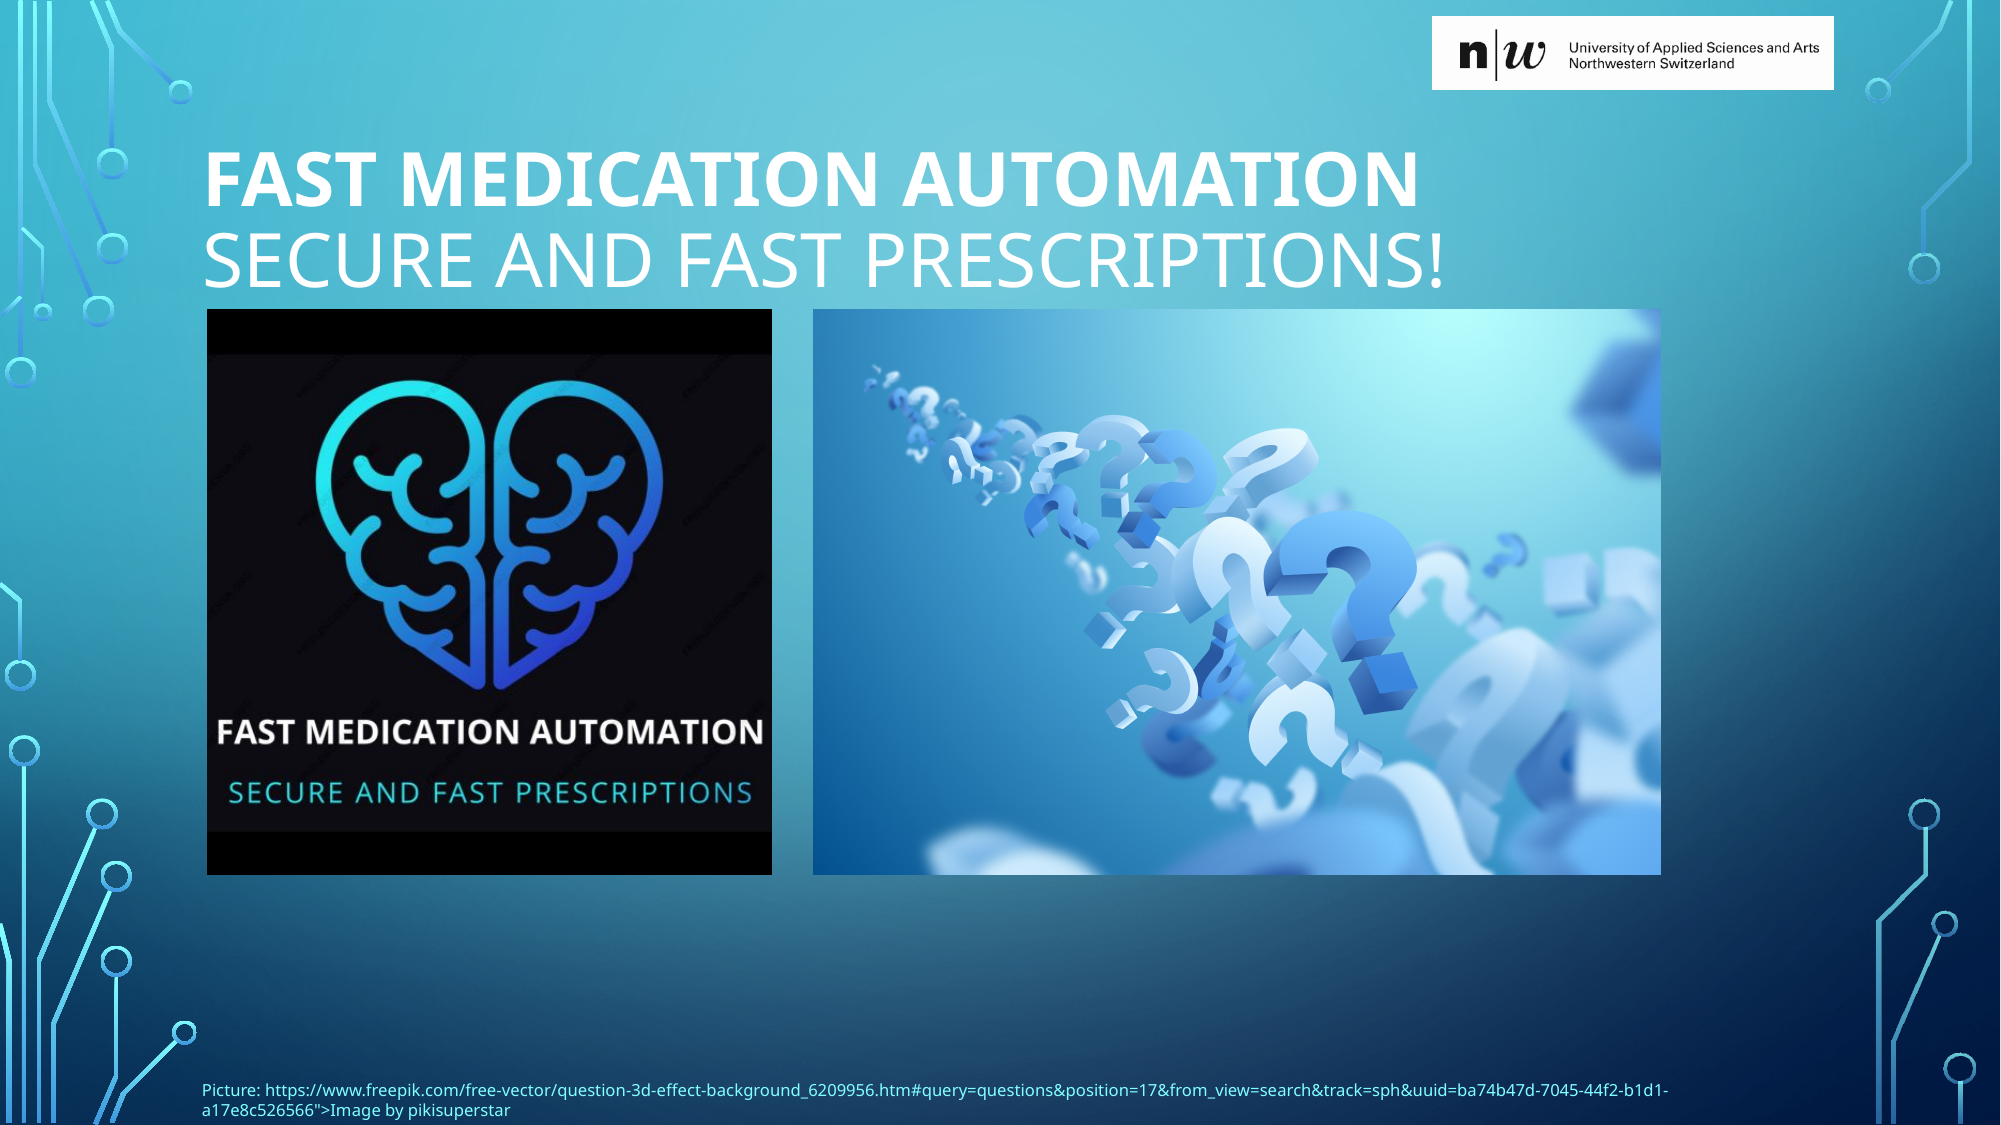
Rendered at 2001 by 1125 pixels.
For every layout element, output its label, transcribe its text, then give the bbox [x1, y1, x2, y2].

picture [207, 309, 772, 875]
picture [1432, 16, 1834, 90]
text_box Fast medication automation Secure and fast prescriptions! [187, 101, 1813, 344]
text_box Picture: https://www.freepik.com/free-vector/question-3d-effect-background_6209956.htm#query=questions&position=17&from_view=search&track=sph&uuid=ba74b47d-7045-44f2-b1d1-a17e8c526566">Image by pikisuperstar [187, 1072, 1823, 1125]
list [813, 309, 1661, 875]
